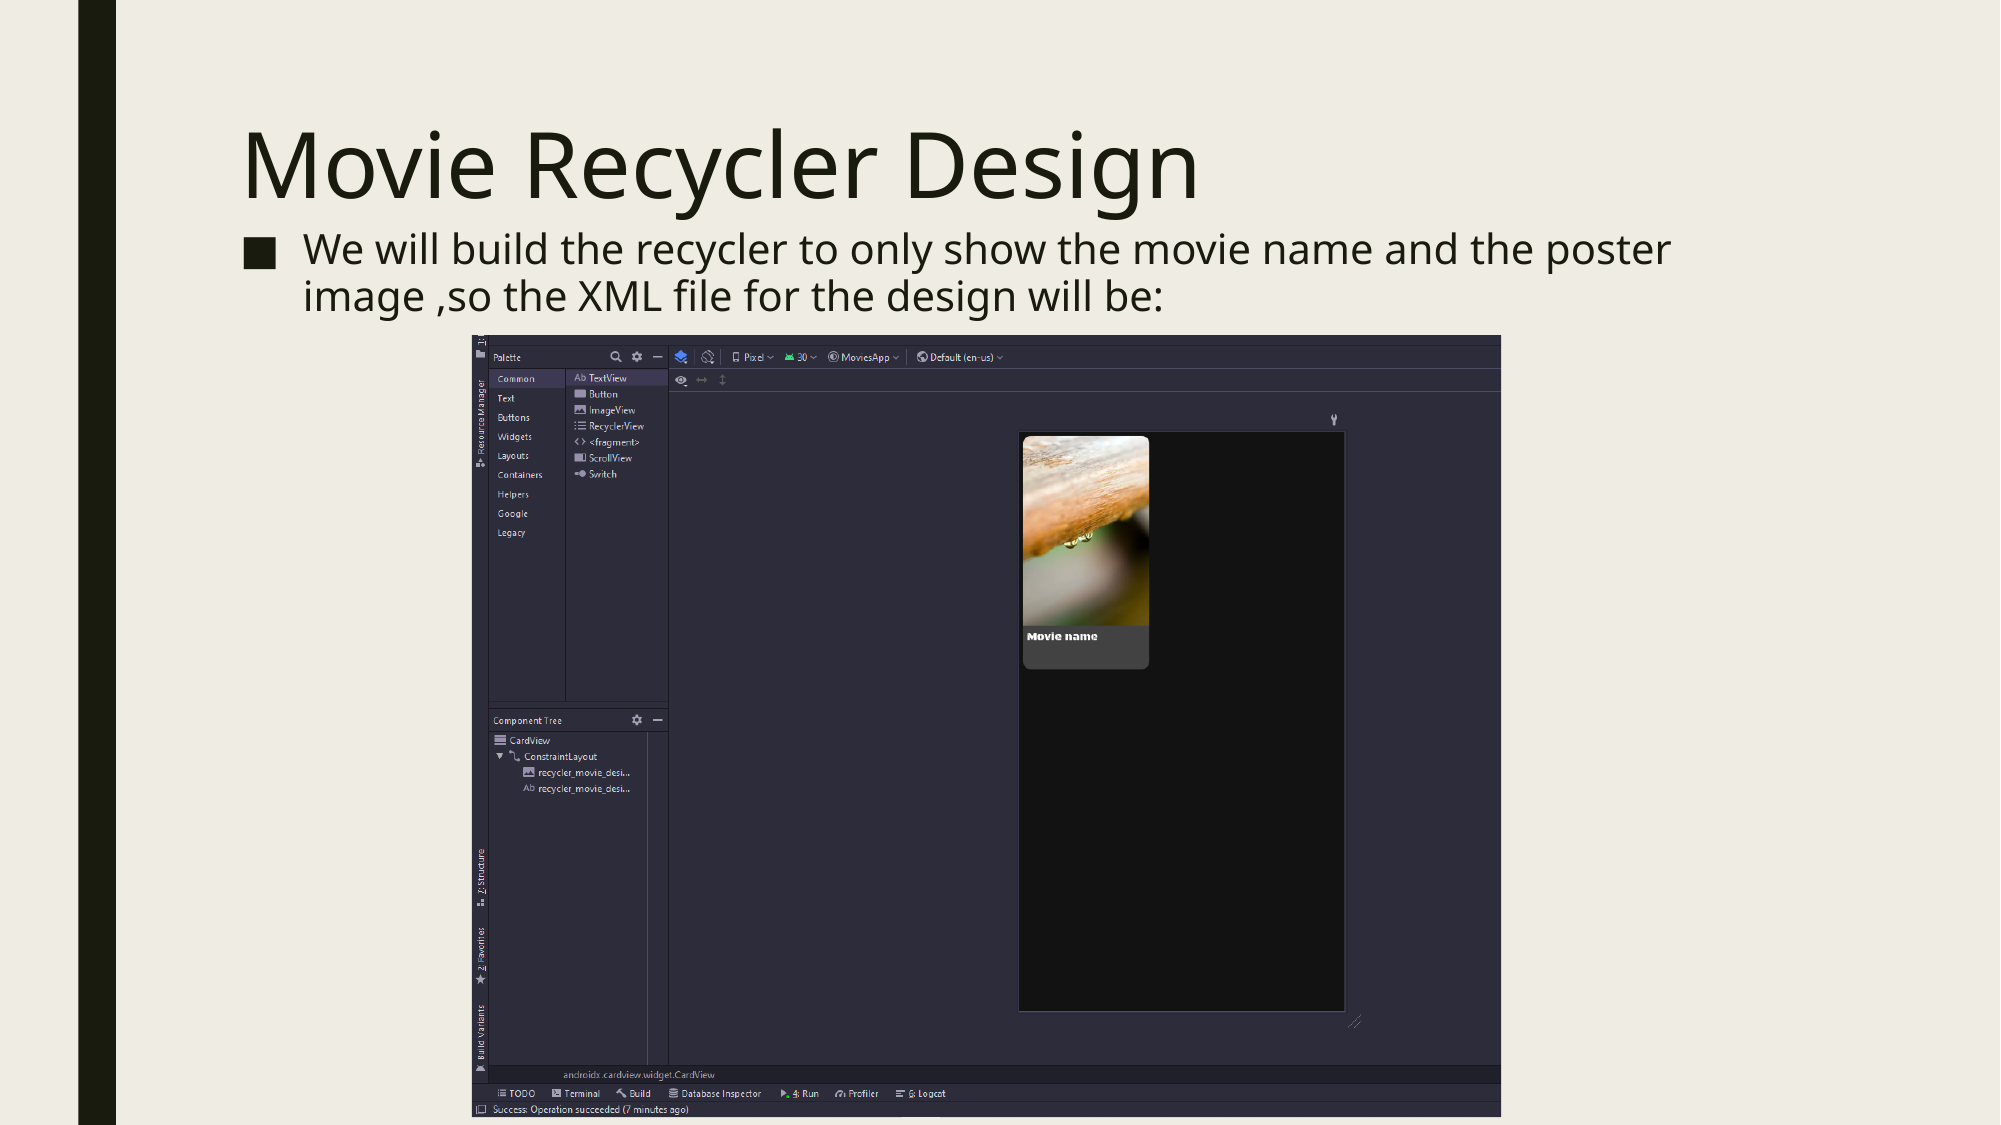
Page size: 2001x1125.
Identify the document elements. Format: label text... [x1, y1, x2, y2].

picture [471, 335, 1502, 1118]
list We will build the recycler to only show the movie name and the poster image ,so the XML file for the design will be: [225, 219, 1800, 963]
title Movie Recycler Design [225, 112, 1800, 219]
